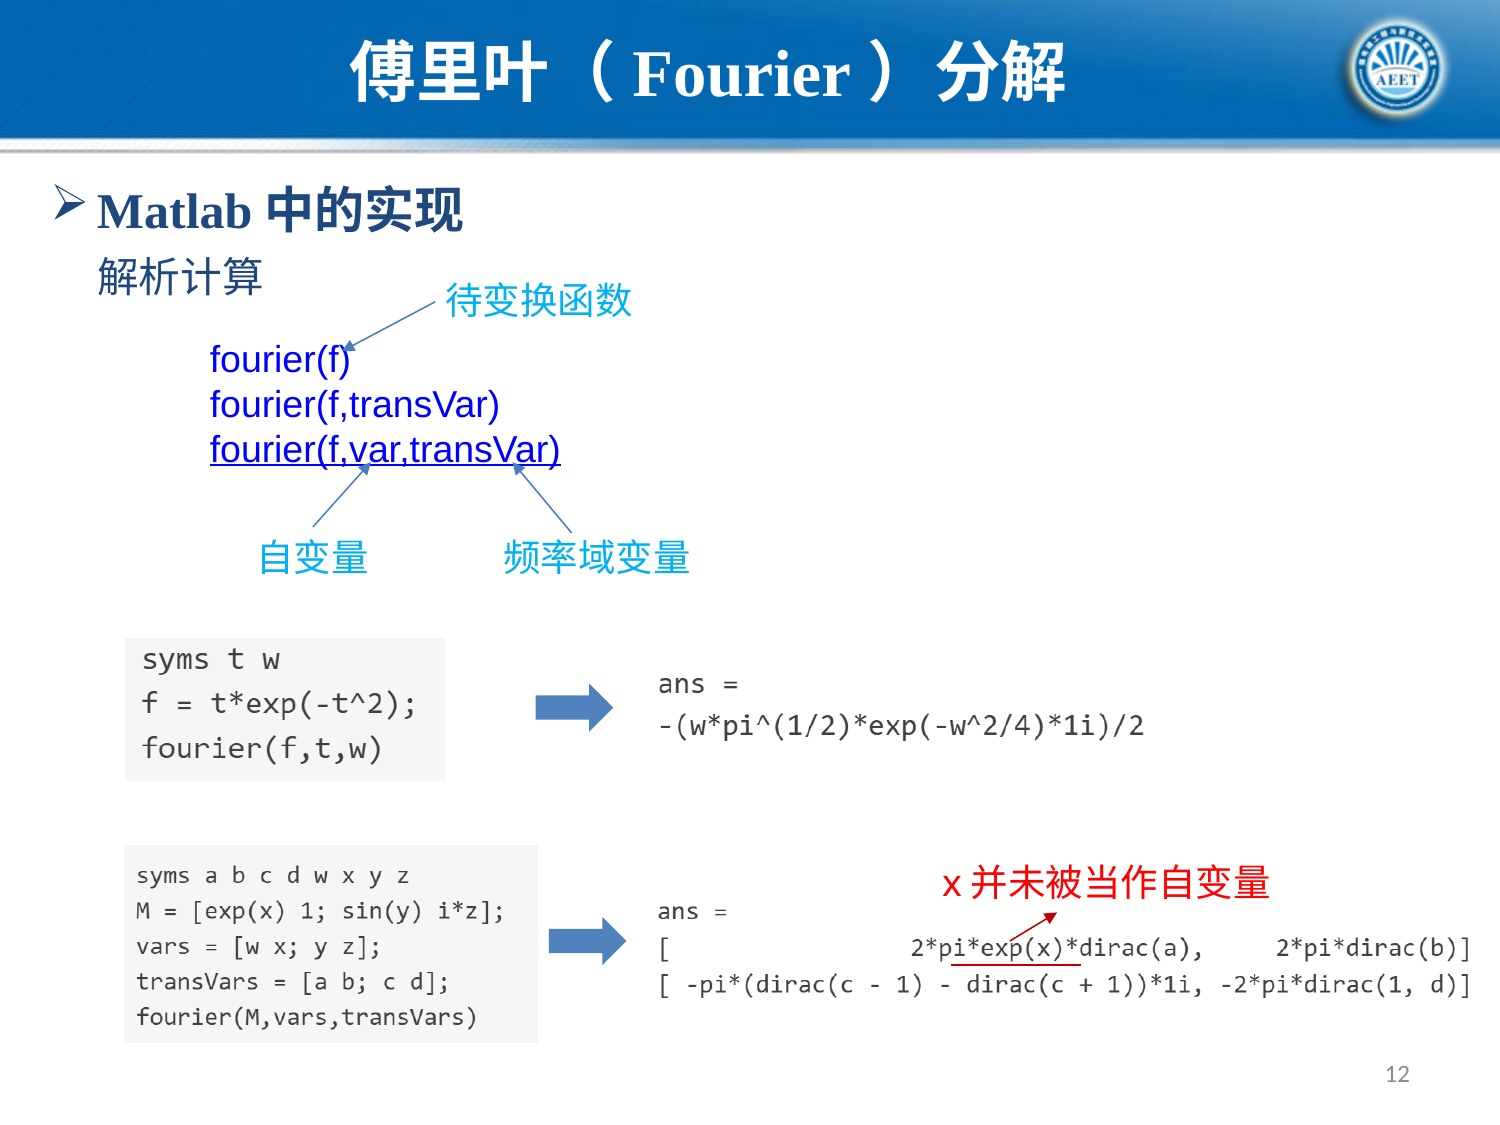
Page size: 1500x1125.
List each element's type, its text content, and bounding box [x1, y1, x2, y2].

slide_number 12 [1074, 1042, 1425, 1103]
picture [125, 638, 445, 782]
text_box Matlab中的实现 解析计算 [35, 156, 715, 309]
text_box [533, 681, 616, 734]
picture [0, 0, 1500, 153]
picture [124, 845, 538, 1043]
picture [631, 662, 1155, 758]
text_box 傅里叶（Fourier）分解 [194, 28, 1223, 111]
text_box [642, 851, 1479, 1012]
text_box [194, 269, 845, 588]
text_box [546, 914, 629, 968]
